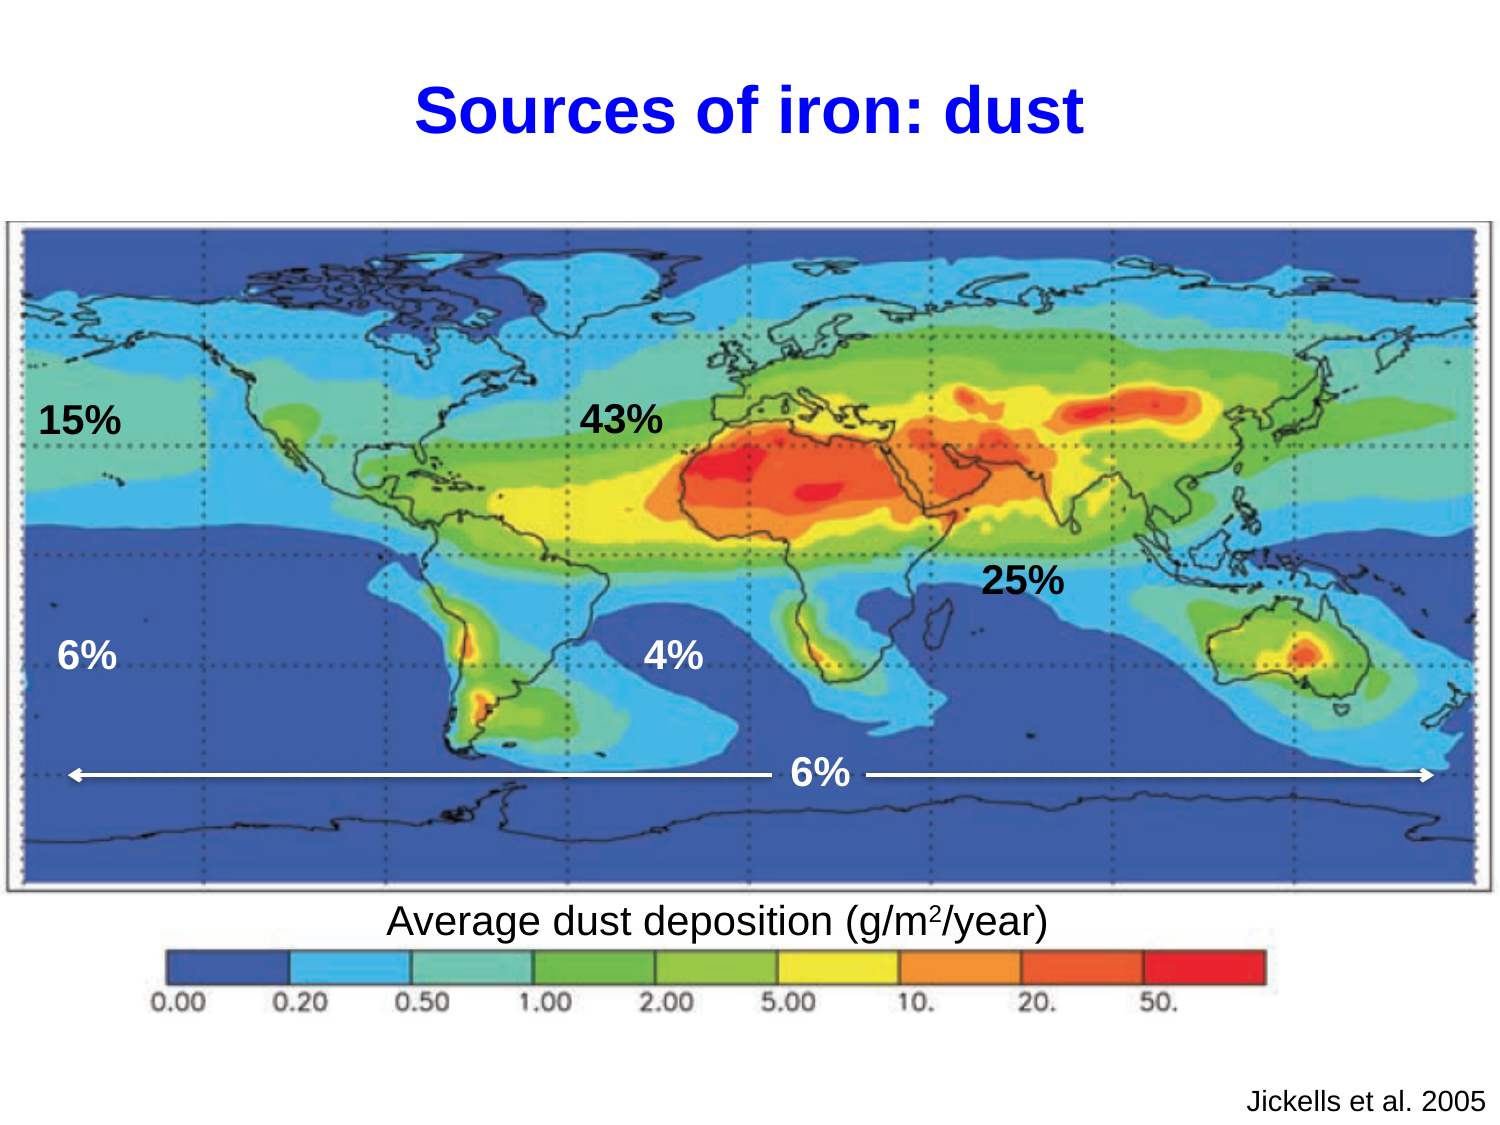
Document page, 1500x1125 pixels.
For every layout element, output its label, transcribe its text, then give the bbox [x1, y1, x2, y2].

text_box Sources of iron: dust [0, 38, 1500, 176]
text_box Jickells et al. 2005 [1231, 1074, 1500, 1125]
picture [0, 220, 1500, 1020]
